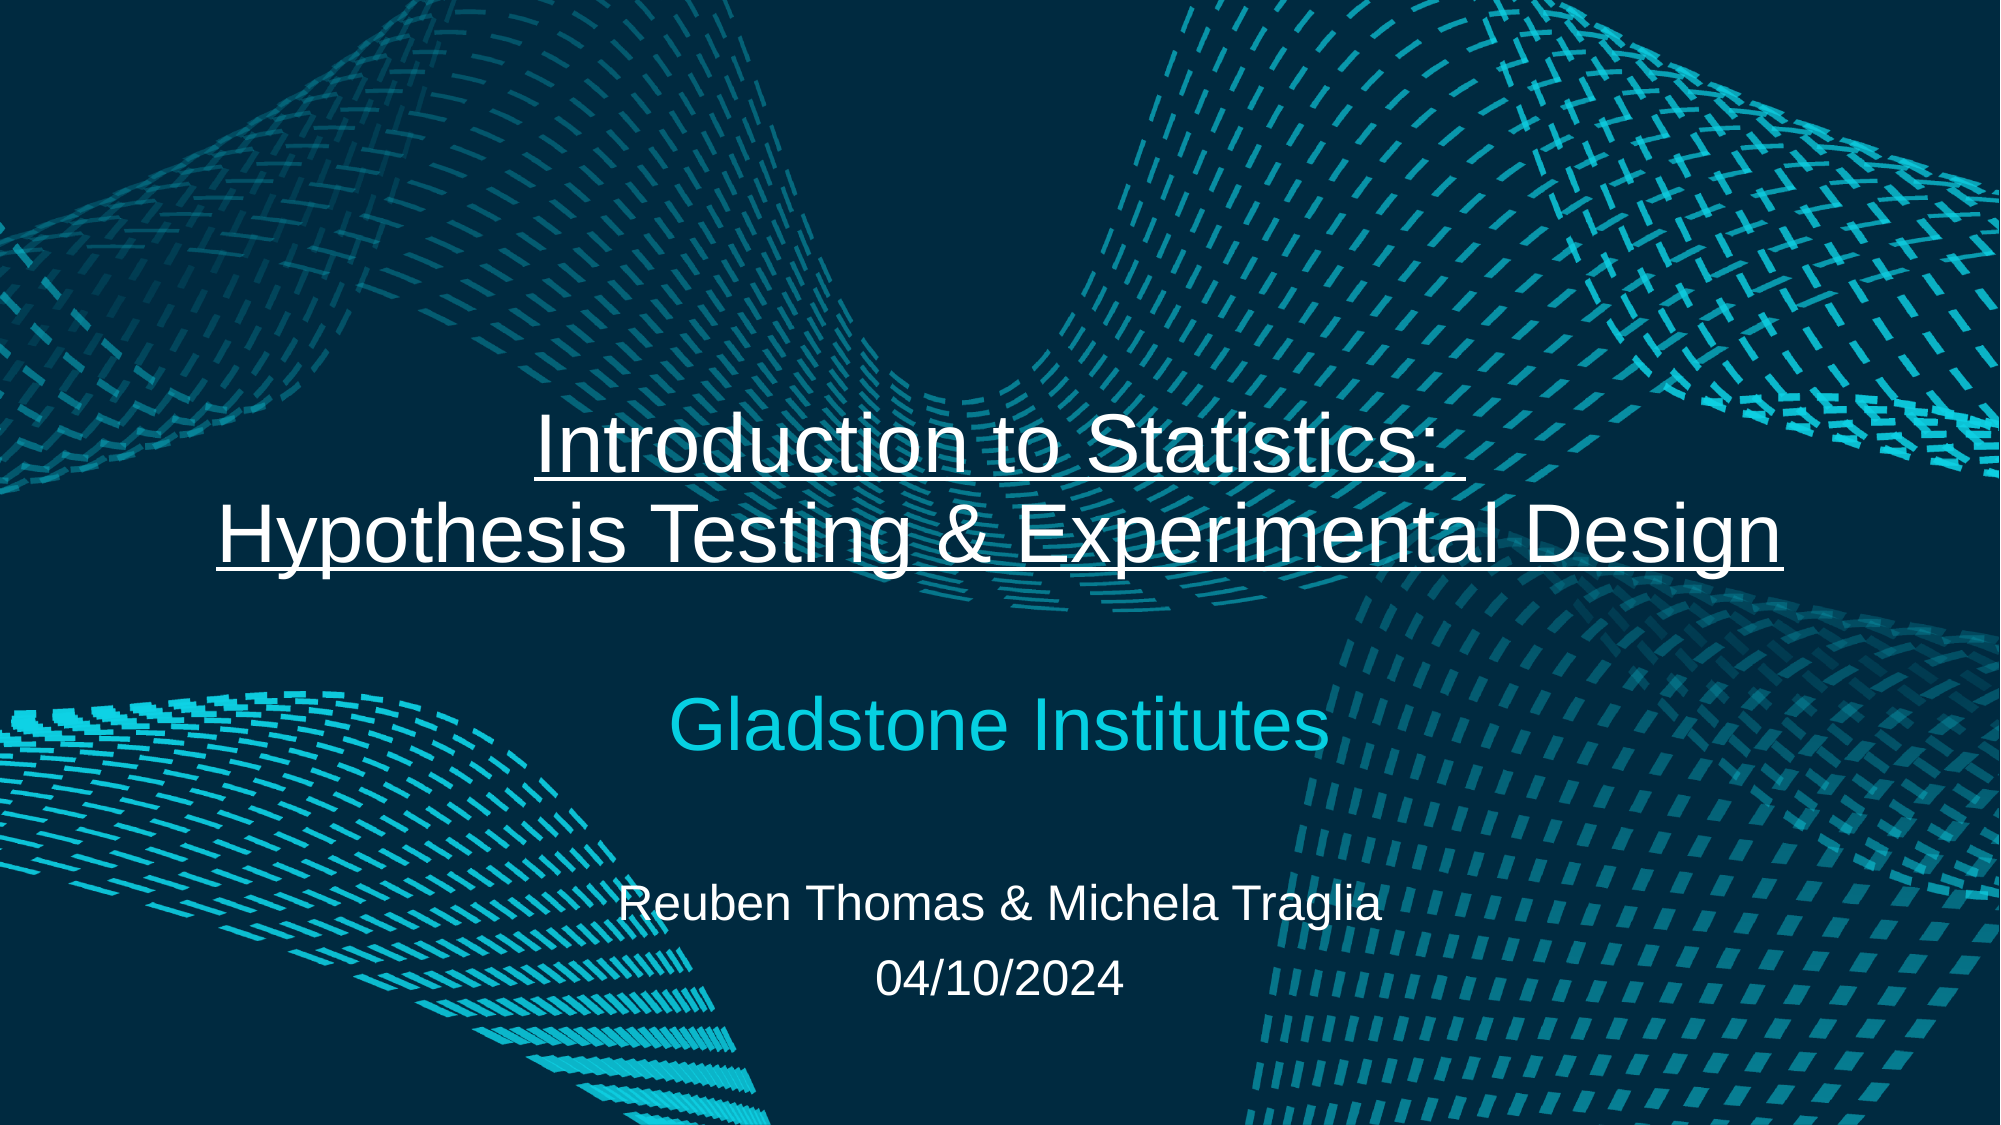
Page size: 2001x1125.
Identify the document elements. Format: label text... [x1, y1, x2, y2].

picture [103, 761, 137, 768]
picture [1351, 230, 1368, 249]
picture [1508, 1018, 1523, 1039]
picture [1855, 839, 1889, 869]
picture [1293, 1062, 1303, 1087]
picture [1930, 989, 1956, 1005]
picture [1494, 1057, 1509, 1078]
picture [1042, 365, 1057, 382]
picture [1840, 1115, 1863, 1125]
picture [15, 245, 31, 266]
picture [1891, 802, 1912, 819]
picture [1712, 1120, 1728, 1125]
picture [740, 314, 754, 332]
picture [361, 788, 386, 802]
picture [380, 849, 407, 865]
picture [891, 373, 908, 386]
picture [303, 860, 335, 874]
picture [1623, 77, 1658, 99]
picture [840, 301, 851, 321]
picture [1447, 386, 1468, 403]
picture [746, 299, 759, 318]
picture [1440, 127, 1462, 145]
picture [1545, 821, 1560, 841]
picture [1530, 180, 1555, 197]
picture [1702, 299, 1733, 321]
picture [556, 853, 574, 871]
picture [1861, 1084, 1887, 1101]
picture [1317, 367, 1334, 385]
picture [1397, 41, 1420, 57]
picture [1288, 124, 1302, 145]
picture [510, 1008, 528, 1015]
picture [183, 901, 223, 914]
picture [448, 872, 457, 877]
picture [1375, 246, 1393, 265]
picture [1304, 251, 1319, 271]
picture [1741, 396, 1765, 404]
picture [492, 1008, 511, 1015]
picture [1639, 870, 1651, 877]
picture [1878, 433, 1916, 450]
picture [1318, 831, 1327, 855]
picture [1683, 347, 1725, 369]
picture [1295, 353, 1313, 372]
picture [1972, 796, 1979, 803]
picture [1388, 842, 1399, 865]
picture [1662, 284, 1691, 307]
picture [1498, 163, 1523, 180]
picture [1126, 261, 1137, 283]
picture [654, 301, 669, 318]
picture [831, 371, 846, 389]
picture [1984, 469, 1998, 477]
picture [1864, 259, 1906, 282]
picture [1347, 1103, 1360, 1125]
picture [763, 254, 774, 274]
picture [546, 1008, 559, 1015]
picture [1608, 1019, 1626, 1039]
picture [892, 386, 910, 399]
picture [862, 354, 877, 371]
picture [1340, 835, 1349, 858]
picture [1034, 352, 1049, 369]
picture [1805, 952, 1827, 970]
picture [1469, 145, 1492, 163]
picture [40, 475, 58, 482]
picture [1942, 875, 1963, 887]
picture [861, 393, 872, 404]
picture [683, 335, 698, 352]
picture [216, 840, 249, 854]
picture [754, 378, 770, 395]
picture [709, 292, 722, 310]
picture [1754, 277, 1789, 292]
picture [1228, 186, 1240, 207]
picture [1844, 203, 1889, 243]
picture [1498, 39, 1527, 86]
picture [1717, 234, 1731, 257]
picture [1649, 178, 1682, 202]
picture [1426, 803, 1438, 826]
picture [1230, 363, 1246, 381]
picture [1825, 919, 1847, 936]
picture [1145, 219, 1155, 241]
picture [506, 863, 525, 877]
picture [1555, 238, 1580, 261]
picture [1155, 359, 1170, 378]
picture [1927, 392, 1998, 449]
picture [1584, 211, 1626, 234]
title Introduction to Statistics: Hypothesis Testing & Experimental Design [150, 404, 1850, 677]
picture [1252, 28, 1265, 50]
picture [1584, 305, 1609, 321]
picture [1187, 266, 1200, 288]
picture [1152, 291, 1165, 313]
picture [1582, 393, 1601, 404]
picture [1510, 367, 1533, 384]
picture [4, 812, 44, 822]
picture [1439, 768, 1450, 783]
picture [1901, 955, 1925, 972]
picture [1804, 328, 1821, 349]
picture [1899, 296, 1917, 316]
picture [765, 351, 780, 369]
picture [307, 797, 336, 811]
picture [1216, 0, 1223, 9]
picture [1620, 227, 1664, 250]
picture [250, 806, 282, 819]
picture [1683, 1019, 1704, 1038]
picture [1726, 1087, 1749, 1105]
picture [796, 374, 811, 392]
picture [1712, 383, 1731, 402]
picture [780, 309, 792, 328]
picture [1522, 228, 1546, 244]
picture [712, 369, 728, 386]
picture [1661, 96, 1698, 117]
picture [1464, 1058, 1479, 1078]
picture [1885, 1052, 1911, 1069]
picture [1381, 142, 1400, 161]
picture [1071, 329, 1084, 348]
picture [39, 832, 80, 844]
picture [1450, 340, 1472, 357]
picture [63, 453, 88, 460]
picture [1169, 372, 1185, 391]
picture [1576, 142, 1606, 168]
picture [716, 277, 730, 295]
picture [214, 870, 249, 884]
picture [1829, 365, 1848, 386]
picture [1328, 785, 1337, 808]
picture [1304, 1106, 1314, 1125]
picture [1850, 436, 1860, 448]
picture [101, 441, 125, 448]
subtitle Reuben Thomas & Michela Traglia 04/10/2024 [249, 877, 1750, 1008]
picture [1816, 243, 1856, 267]
picture [696, 395, 707, 404]
picture [1312, 87, 1328, 107]
picture [1587, 58, 1621, 80]
picture [12, 711, 92, 747]
picture [758, 269, 769, 289]
picture [1220, 297, 1234, 317]
picture [34, 858, 78, 871]
picture [60, 393, 80, 408]
picture [1309, 143, 1324, 163]
picture [1799, 292, 1835, 307]
picture [148, 903, 191, 916]
picture [219, 811, 252, 824]
picture [405, 812, 429, 828]
picture [1182, 8, 1193, 31]
picture [1533, 0, 1998, 205]
picture [356, 853, 384, 868]
picture [1774, 844, 1795, 862]
picture [0, 754, 12, 758]
picture [202, 768, 229, 774]
picture [1407, 160, 1426, 179]
picture [1831, 986, 1854, 1004]
picture [1738, 274, 1752, 296]
picture [1142, 345, 1156, 365]
picture [642, 389, 662, 404]
picture [836, 330, 849, 349]
picture [1462, 194, 1483, 212]
picture [796, 248, 806, 269]
picture [1518, 275, 1539, 292]
picture [1467, 771, 1479, 788]
picture [1977, 347, 1996, 367]
picture [1514, 321, 1537, 339]
picture [863, 340, 876, 357]
picture [1665, 1054, 1685, 1073]
picture [1596, 97, 1630, 142]
picture [605, 1008, 615, 1014]
picture [1479, 1096, 1495, 1116]
picture [488, 793, 507, 810]
picture [1455, 292, 1475, 310]
picture [1378, 195, 1395, 213]
picture [1498, 776, 1509, 793]
picture [1291, 68, 1306, 88]
picture [1557, 1056, 1575, 1076]
picture [1831, 169, 1876, 187]
picture [1795, 1117, 1815, 1125]
picture [1513, 817, 1527, 837]
picture [1119, 186, 1129, 209]
picture [626, 1113, 697, 1125]
picture [72, 882, 115, 895]
picture [1396, 1100, 1410, 1122]
picture [1166, 52, 1176, 76]
picture [1546, 0, 1553, 6]
picture [1750, 915, 1756, 926]
picture [1208, 226, 1220, 247]
picture [1601, 185, 1614, 208]
picture [1734, 771, 1739, 779]
picture [818, 275, 823, 285]
picture [1331, 160, 1347, 180]
picture [1709, 805, 1726, 820]
picture [1191, 210, 1204, 231]
picture [1286, 181, 1300, 201]
picture [838, 316, 850, 335]
picture [664, 286, 679, 303]
picture [1922, 923, 1947, 940]
picture [1543, 124, 1572, 151]
picture [1091, 356, 1106, 375]
picture [1117, 317, 1130, 338]
picture [1952, 369, 1970, 389]
picture [775, 323, 788, 342]
picture [1797, 186, 1841, 227]
picture [1102, 369, 1117, 388]
picture [540, 856, 560, 874]
picture [632, 330, 649, 346]
picture [147, 876, 187, 889]
picture [140, 756, 150, 760]
picture [1724, 362, 1741, 382]
picture [1306, 198, 1321, 217]
picture [33, 325, 50, 343]
picture [1225, 242, 1238, 263]
picture [451, 1008, 475, 1016]
picture [1589, 253, 1615, 276]
picture [117, 452, 133, 459]
picture [784, 294, 796, 314]
picture [18, 439, 42, 450]
picture [1791, 1053, 1814, 1071]
picture [1688, 195, 1722, 218]
picture [1750, 985, 1763, 1004]
picture [1001, 382, 1018, 394]
picture [43, 278, 59, 298]
picture [0, 761, 35, 767]
picture [800, 361, 814, 379]
picture [1811, 1020, 1835, 1037]
picture [571, 849, 588, 867]
picture [1822, 781, 1828, 789]
picture [1266, 164, 1279, 184]
picture [1434, 177, 1455, 196]
picture [191, 789, 224, 800]
picture [129, 776, 163, 784]
picture [12, 790, 53, 799]
picture [1441, 850, 1453, 871]
picture [408, 778, 431, 792]
picture [1843, 797, 1863, 815]
picture [1924, 333, 1942, 353]
picture [468, 799, 489, 815]
picture [24, 772, 62, 779]
picture [1350, 790, 1360, 813]
picture [1166, 306, 1179, 327]
picture [1179, 133, 1189, 156]
picture [1348, 0, 1369, 17]
picture [1879, 186, 1927, 204]
picture [1436, 1058, 1450, 1080]
picture [594, 371, 615, 386]
picture [1728, 211, 1764, 235]
picture [728, 181, 735, 193]
picture [1388, 91, 1407, 108]
picture [1421, 1017, 1434, 1040]
picture [1233, 8, 1246, 30]
picture [1340, 52, 1357, 70]
picture [1280, 288, 1295, 308]
picture [284, 774, 312, 786]
picture [1134, 395, 1143, 404]
picture [1368, 393, 1382, 404]
picture [815, 290, 826, 310]
picture [92, 706, 149, 729]
picture [1370, 1017, 1382, 1040]
picture [562, 1008, 575, 1015]
picture [540, 779, 557, 797]
picture [382, 817, 407, 831]
picture [1779, 916, 1800, 934]
picture [118, 745, 149, 751]
picture [756, 180, 765, 201]
picture [719, 356, 735, 373]
picture [1944, 719, 1955, 727]
picture [1372, 21, 1393, 37]
picture [1490, 0, 1519, 20]
picture [1345, 332, 1362, 351]
picture [1670, 800, 1685, 815]
picture [1608, 319, 1645, 342]
picture [1784, 351, 1801, 373]
picture [97, 415, 119, 426]
picture [1083, 273, 1094, 295]
picture [925, 395, 944, 402]
picture [1893, 712, 1903, 720]
picture [1769, 1085, 1792, 1103]
picture [103, 341, 120, 357]
picture [1766, 375, 1799, 401]
picture [1657, 243, 1703, 266]
picture [778, 205, 787, 226]
picture [384, 783, 408, 797]
picture [1900, 356, 1918, 376]
picture [255, 779, 284, 790]
picture [0, 863, 37, 874]
picture [427, 808, 450, 823]
picture [1412, 768, 1420, 778]
picture [1731, 841, 1751, 859]
picture [608, 357, 627, 373]
picture [1634, 116, 1668, 159]
picture [1927, 445, 1969, 470]
picture [0, 486, 18, 493]
picture [1524, 1057, 1541, 1077]
picture [1334, 106, 1351, 125]
picture [1612, 160, 1643, 185]
picture [1759, 250, 1774, 272]
picture [585, 846, 602, 864]
picture [577, 1008, 589, 1014]
picture [137, 731, 150, 735]
picture [1542, 380, 1566, 397]
picture [1440, 19, 1466, 31]
picture [1371, 1101, 1384, 1125]
picture [1322, 317, 1339, 337]
picture [1553, 38, 1585, 60]
picture [1820, 835, 1841, 866]
picture [1679, 873, 1690, 877]
picture [110, 879, 153, 892]
picture [1509, 1094, 1526, 1115]
picture [674, 271, 688, 289]
picture [731, 245, 743, 265]
picture [684, 255, 697, 274]
picture [1880, 988, 1903, 1005]
picture [1264, 219, 1278, 240]
picture [1424, 326, 1443, 344]
picture [1944, 235, 1993, 274]
picture [1413, 109, 1434, 127]
picture [788, 279, 799, 299]
picture [1753, 788, 1771, 807]
picture [591, 1008, 602, 1014]
picture [1858, 1020, 1884, 1037]
picture [806, 333, 819, 352]
picture [1105, 303, 1117, 324]
picture [619, 344, 638, 360]
picture [724, 261, 736, 280]
picture [1491, 211, 1514, 229]
picture [1203, 282, 1216, 302]
picture [1700, 115, 1740, 136]
picture [330, 857, 360, 871]
picture [186, 815, 221, 828]
picture [1113, 383, 1130, 401]
picture [1164, 115, 1175, 138]
picture [1638, 202, 1651, 224]
picture [223, 926, 249, 937]
picture [1469, 853, 1482, 875]
picture [524, 860, 544, 877]
picture [1317, 32, 1334, 51]
picture [1677, 218, 1690, 241]
picture [1785, 151, 1829, 170]
picture [1799, 882, 1819, 900]
picture [92, 780, 128, 790]
picture [332, 824, 359, 839]
picture [1990, 219, 1998, 227]
picture [1295, 11, 1312, 31]
picture [469, 870, 481, 877]
picture [1409, 1059, 1422, 1081]
picture [1399, 799, 1411, 821]
picture [1273, 1063, 1282, 1087]
picture [134, 403, 150, 413]
picture [1214, 48, 1226, 70]
picture [1129, 331, 1142, 352]
picture [1753, 169, 1794, 210]
picture [792, 264, 803, 284]
picture [1454, 808, 1466, 830]
picture [1561, 786, 1575, 802]
picture [1262, 1016, 1271, 1042]
picture [1930, 825, 1963, 841]
picture [1696, 259, 1710, 281]
picture [20, 406, 41, 421]
picture [1659, 309, 1674, 332]
picture [1268, 389, 1284, 404]
picture [1184, 385, 1201, 404]
picture [1919, 791, 1926, 799]
picture [1403, 211, 1422, 230]
picture [1383, 1060, 1396, 1082]
picture [1198, 29, 1209, 51]
picture [1176, 193, 1187, 215]
picture [664, 363, 681, 379]
picture [565, 397, 578, 404]
picture [1929, 203, 1979, 221]
picture [1646, 1089, 1667, 1108]
picture [84, 803, 122, 814]
picture [112, 851, 152, 864]
picture [862, 380, 878, 397]
picture [1314, 1062, 1324, 1085]
picture [727, 342, 742, 360]
picture [22, 464, 49, 471]
picture [116, 824, 153, 836]
picture [1532, 860, 1545, 877]
picture [1712, 262, 1744, 277]
picture [404, 846, 430, 862]
picture [1671, 134, 1709, 177]
picture [735, 164, 741, 176]
picture [1925, 275, 1943, 294]
picture [1249, 87, 1262, 109]
picture [1610, 1090, 1629, 1110]
picture [426, 842, 450, 858]
picture [770, 337, 784, 356]
picture [750, 197, 760, 217]
picture [748, 391, 762, 404]
picture [170, 390, 189, 401]
picture [1132, 202, 1141, 225]
picture [1645, 1019, 1664, 1039]
picture [1430, 228, 1448, 246]
picture [1625, 269, 1652, 292]
picture [704, 382, 722, 399]
picture [1907, 1020, 1934, 1037]
picture [1302, 1017, 1312, 1041]
picture [1952, 957, 1977, 974]
picture [1328, 214, 1344, 234]
picture [709, 207, 721, 227]
picture [152, 820, 188, 832]
picture [835, 344, 848, 363]
picture [599, 842, 614, 861]
picture [1877, 378, 1946, 438]
picture [1094, 288, 1105, 309]
picture [1469, 18, 1496, 51]
picture [1247, 145, 1260, 167]
picture [1254, 1064, 1262, 1089]
picture [1977, 289, 1996, 309]
picture [692, 321, 708, 338]
picture [1372, 297, 1390, 315]
picture [1786, 986, 1808, 1004]
picture [1772, 228, 1809, 251]
picture [74, 855, 115, 867]
picture [1374, 794, 1385, 817]
picture [1982, 830, 1998, 843]
picture [833, 358, 847, 376]
picture [1567, 168, 1579, 191]
picture [100, 737, 129, 741]
picture [1534, 150, 1545, 174]
picture [1851, 342, 1868, 362]
picture [1395, 1017, 1407, 1040]
picture [1852, 954, 1876, 971]
picture [1811, 388, 1838, 404]
picture [1797, 793, 1815, 811]
picture [570, 810, 586, 828]
picture [1856, 395, 1895, 425]
picture [1195, 151, 1206, 173]
picture [579, 384, 602, 399]
picture [1566, 863, 1579, 877]
picture [1893, 219, 1939, 258]
picture [131, 703, 150, 718]
picture [135, 367, 154, 382]
picture [488, 866, 504, 877]
picture [80, 464, 97, 471]
picture [1785, 813, 1814, 829]
picture [183, 844, 219, 857]
picture [734, 328, 748, 346]
picture [1975, 925, 1998, 941]
picture [1747, 1053, 1769, 1071]
picture [1488, 399, 1499, 404]
picture [1742, 133, 1783, 153]
picture [1196, 335, 1210, 355]
picture [1477, 1018, 1492, 1039]
picture [1457, 243, 1477, 262]
picture [1284, 1108, 1293, 1125]
picture [1336, 1061, 1347, 1084]
picture [335, 793, 361, 806]
picture [1229, 128, 1242, 149]
picture [1369, 346, 1386, 365]
picture [674, 349, 690, 366]
picture [1539, 1019, 1555, 1039]
picture [1363, 839, 1374, 862]
picture [792, 387, 808, 404]
picture [803, 347, 816, 366]
picture [53, 709, 113, 734]
picture [1061, 314, 1073, 334]
picture [0, 778, 21, 783]
picture [1483, 307, 1504, 325]
picture [1690, 837, 1709, 856]
picture [1349, 282, 1365, 301]
picture [1752, 1118, 1770, 1125]
picture [1803, 266, 1820, 287]
picture [358, 820, 384, 835]
picture [862, 367, 877, 385]
picture [1242, 258, 1256, 279]
picture [693, 240, 705, 258]
picture [1865, 620, 1879, 625]
picture [25, 368, 43, 384]
picture [0, 294, 19, 313]
picture [312, 769, 339, 781]
picture [555, 814, 572, 832]
picture [738, 230, 749, 249]
picture [1480, 99, 1506, 114]
picture [578, 1084, 770, 1125]
picture [138, 429, 150, 435]
picture [1359, 1060, 1371, 1083]
picture [1010, 395, 1026, 404]
picture [1400, 262, 1418, 281]
picture [1541, 1093, 1559, 1113]
picture [1874, 319, 1891, 340]
picture [53, 785, 92, 794]
picture [1813, 1085, 1839, 1102]
picture [430, 773, 452, 788]
picture [0, 836, 41, 847]
picture [1268, 106, 1282, 127]
picture [1950, 310, 1969, 330]
picture [539, 818, 557, 836]
picture [823, 286, 828, 296]
picture [80, 750, 113, 756]
picture [304, 829, 333, 843]
picture [1172, 251, 1184, 273]
picture [773, 221, 783, 243]
picture [1148, 159, 1158, 182]
picture [0, 345, 9, 356]
picture [1211, 169, 1222, 190]
picture [181, 872, 219, 886]
picture [1499, 857, 1513, 877]
picture [1831, 817, 1861, 833]
picture [1282, 1016, 1292, 1041]
picture [99, 380, 118, 395]
picture [1261, 273, 1275, 293]
picture [644, 316, 660, 332]
picture [1238, 311, 1252, 331]
picture [1761, 951, 1781, 969]
picture [1741, 338, 1757, 359]
picture [1247, 375, 1264, 394]
picture [528, 1055, 755, 1092]
picture [1724, 1019, 1745, 1038]
picture [1357, 124, 1375, 143]
picture [279, 802, 309, 815]
picture [1231, 68, 1243, 90]
picture [1615, 829, 1630, 849]
picture [1945, 886, 1998, 907]
picture [1245, 203, 1258, 224]
picture [821, 261, 830, 280]
picture [1672, 679, 1680, 686]
picture [1653, 370, 1690, 399]
picture [1135, 141, 1145, 165]
picture [275, 864, 308, 877]
picture [1781, 289, 1796, 311]
picture [1562, 78, 1594, 123]
picture [1210, 398, 1218, 404]
picture [1256, 326, 1271, 345]
picture [467, 834, 489, 851]
picture [1575, 1091, 1593, 1112]
picture [1448, 1018, 1462, 1040]
picture [1346, 1017, 1358, 1040]
picture [787, 200, 791, 210]
picture [41, 756, 75, 762]
picture [1150, 96, 1160, 120]
picture [1596, 791, 1610, 807]
picture [486, 830, 508, 847]
picture [1928, 884, 1949, 894]
picture [701, 224, 713, 242]
picture [1547, 335, 1570, 352]
picture [1579, 825, 1595, 845]
picture [216, 898, 249, 912]
picture [1550, 195, 1589, 218]
picture [1080, 342, 1094, 362]
picture [1212, 109, 1224, 131]
picture [1956, 846, 1994, 876]
picture [472, 1008, 494, 1016]
picture [1363, 71, 1382, 90]
picture [1414, 846, 1425, 868]
picture [1702, 397, 1722, 404]
picture [1413, 0, 1438, 10]
picture [1601, 867, 1614, 877]
picture [1487, 259, 1508, 277]
picture [1306, 780, 1315, 804]
picture [1324, 1017, 1334, 1041]
picture [1397, 311, 1416, 330]
picture [1891, 871, 1911, 884]
picture [1971, 637, 1983, 641]
picture [813, 305, 824, 324]
picture [1213, 349, 1228, 368]
picture [800, 232, 809, 253]
picture [827, 397, 834, 404]
picture [0, 731, 53, 753]
picture [1427, 277, 1446, 296]
picture [1419, 373, 1439, 390]
picture [1265, 1109, 1273, 1125]
picture [1510, 106, 1538, 133]
picture [1712, 152, 1750, 194]
picture [1424, 61, 1447, 76]
picture [529, 1008, 545, 1015]
picture [618, 1008, 627, 1013]
picture [1276, 0, 1285, 11]
picture [1326, 267, 1341, 286]
picture [701, 306, 715, 324]
picture [1627, 1055, 1647, 1074]
picture [476, 768, 491, 777]
picture [65, 354, 83, 371]
picture [247, 836, 279, 850]
picture [1050, 378, 1067, 395]
picture [65, 767, 100, 774]
picture [121, 798, 158, 809]
picture [1480, 353, 1502, 371]
picture [523, 823, 541, 839]
picture [1845, 885, 1867, 903]
picture [1181, 321, 1194, 341]
picture [653, 376, 672, 392]
picture [1879, 821, 1911, 837]
picture [1686, 1088, 1707, 1106]
picture [147, 848, 185, 861]
picture [1296, 827, 1305, 851]
picture [717, 191, 728, 210]
picture [345, 768, 364, 776]
picture [1529, 781, 1541, 797]
picture [1483, 813, 1496, 834]
picture [1752, 809, 1769, 823]
picture [244, 866, 274, 877]
picture [1284, 235, 1298, 255]
picture [1393, 359, 1413, 377]
picture [1943, 806, 1964, 823]
picture [744, 213, 754, 233]
picture [1339, 380, 1357, 398]
picture [765, 172, 770, 183]
picture [963, 399, 983, 404]
picture [1271, 48, 1285, 69]
picture [449, 803, 469, 819]
picture [809, 319, 821, 339]
picture [760, 364, 775, 382]
picture [1181, 71, 1191, 95]
picture [276, 833, 307, 847]
picture [1645, 333, 1685, 356]
picture [1837, 1053, 1861, 1069]
picture [524, 784, 541, 801]
picture [1850, 281, 1868, 302]
picture [1196, 91, 1207, 113]
picture [79, 828, 117, 839]
picture [1616, 357, 1651, 379]
picture [45, 807, 85, 818]
picture [1162, 176, 1172, 199]
picture [1917, 629, 1929, 633]
picture [769, 238, 779, 258]
picture [1451, 80, 1476, 95]
picture [1980, 456, 1998, 463]
picture [1869, 787, 1876, 794]
picture [0, 799, 11, 803]
picture [1422, 1099, 1437, 1120]
picture [829, 384, 845, 402]
picture [1529, 59, 1560, 105]
picture [1850, 420, 1866, 438]
picture [448, 838, 470, 854]
picture [1572, 1019, 1590, 1039]
picture [1586, 280, 1599, 303]
picture [1325, 1104, 1337, 1125]
picture [73, 311, 89, 329]
picture [506, 789, 524, 806]
picture [753, 284, 765, 304]
picture [1521, 18, 1551, 40]
picture [1246, 1111, 1254, 1125]
picture [1893, 888, 1917, 906]
picture [1102, 230, 1112, 253]
picture [1754, 879, 1775, 897]
picture [165, 770, 197, 779]
picture [1881, 446, 1910, 459]
picture [1301, 303, 1317, 322]
picture [1652, 833, 1668, 852]
picture [1632, 796, 1646, 811]
picture [224, 784, 254, 795]
picture [451, 768, 471, 782]
picture [1904, 843, 1940, 873]
picture [1158, 235, 1170, 257]
picture [1550, 289, 1573, 307]
picture [804, 218, 810, 233]
picture [1705, 1054, 1726, 1072]
picture [505, 826, 525, 843]
picture [1826, 304, 1843, 325]
picture [157, 793, 192, 805]
list Gladstone Institutes [150, 686, 1850, 768]
picture [1872, 921, 1895, 938]
picture [1139, 276, 1151, 298]
picture [1063, 391, 1077, 404]
picture [1450, 1097, 1465, 1118]
picture [1592, 1056, 1610, 1075]
picture [1354, 178, 1370, 197]
picture [1744, 313, 1776, 335]
picture [1767, 1020, 1789, 1038]
picture [1275, 339, 1291, 359]
picture [429, 1008, 455, 1017]
picture [1622, 295, 1636, 317]
picture [59, 427, 81, 438]
picture [1114, 246, 1124, 268]
picture [1580, 349, 1605, 366]
picture [474, 1028, 735, 1052]
picture [1699, 324, 1715, 346]
